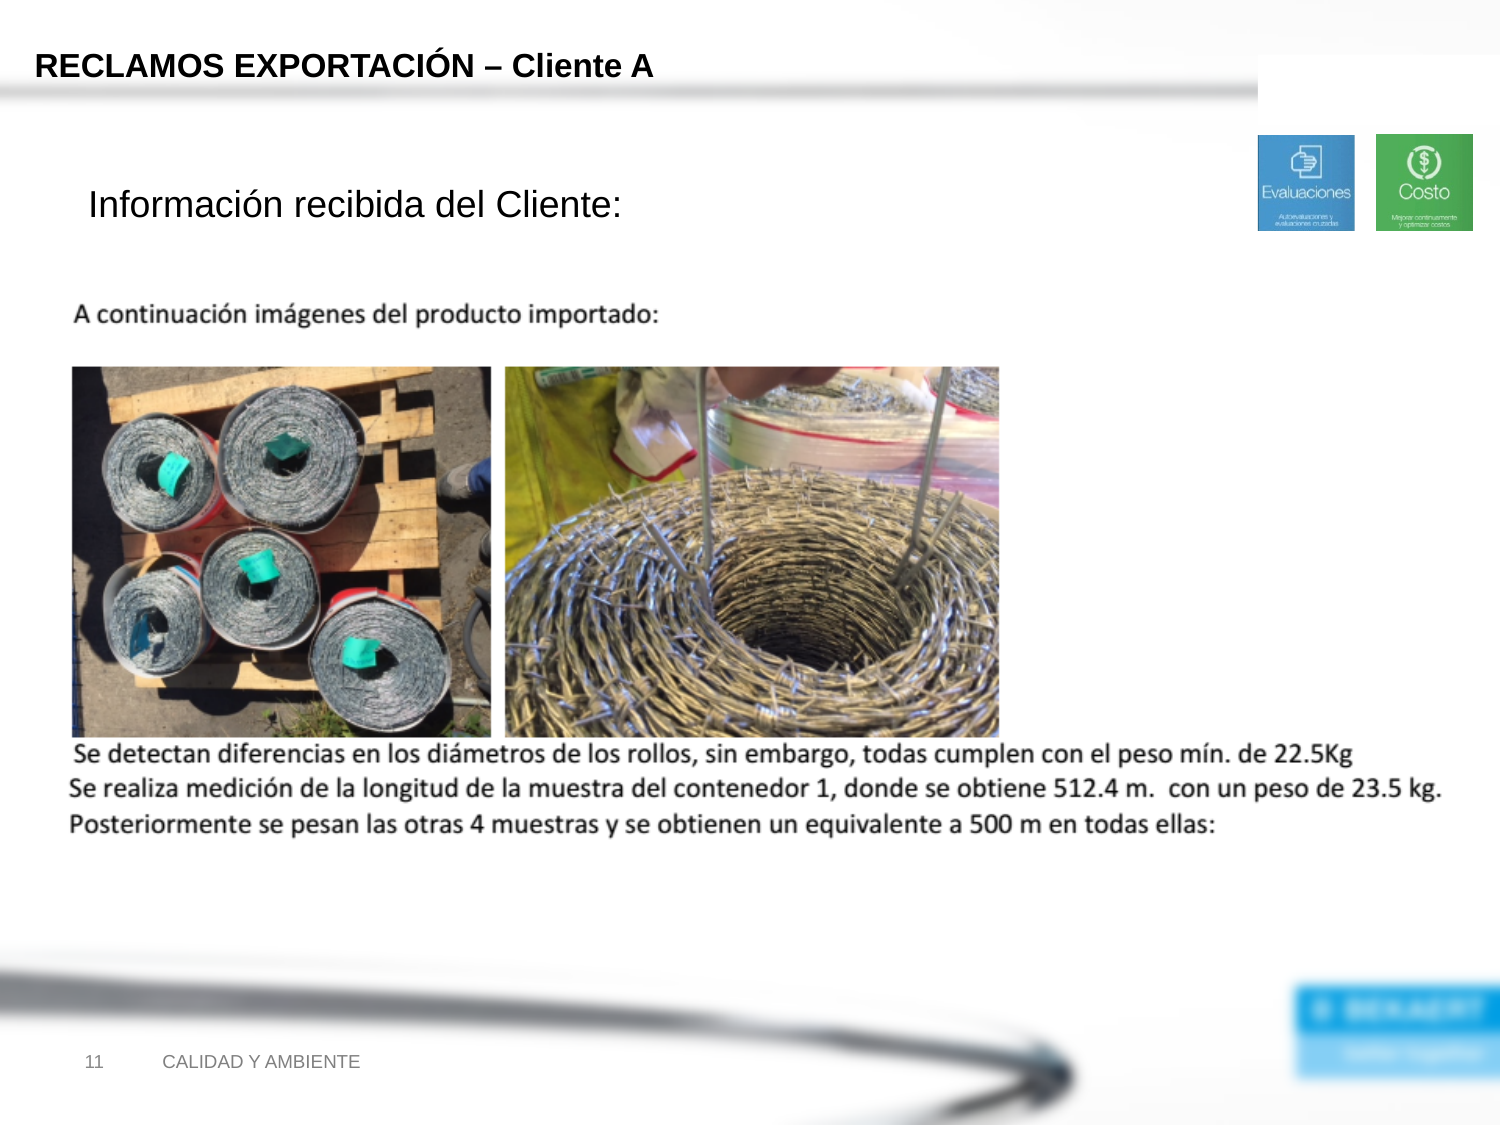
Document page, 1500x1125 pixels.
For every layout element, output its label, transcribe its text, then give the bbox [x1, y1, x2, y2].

text_box RECLAMOS EXPORTACIÓN – Cliente A [19, 24, 1282, 84]
picture [0, 0, 1500, 1125]
text_box CALIDAD Y AMBIENTE [147, 1042, 709, 1103]
text_box Información recibida del Cliente: [73, 172, 648, 233]
slide_number 11 [69, 1042, 144, 1103]
